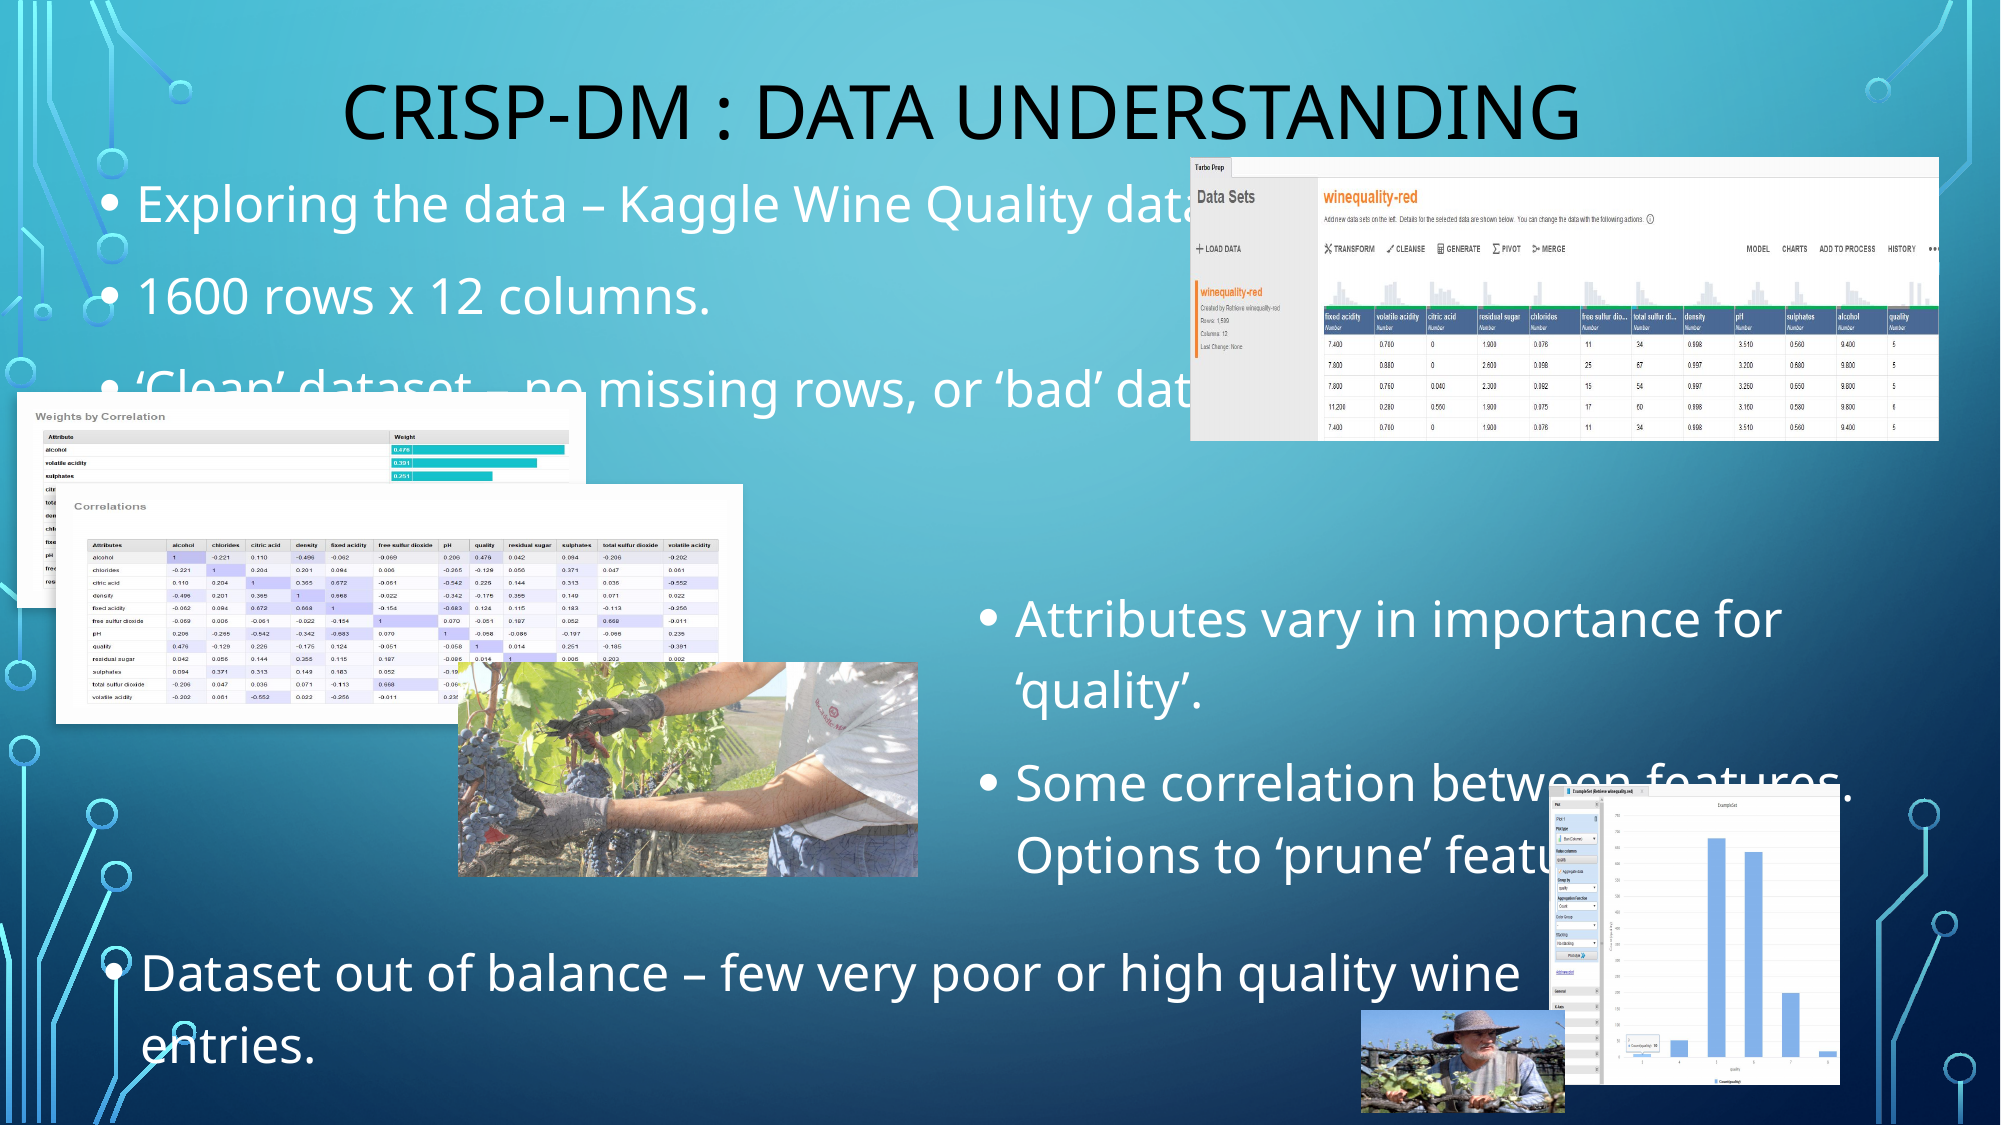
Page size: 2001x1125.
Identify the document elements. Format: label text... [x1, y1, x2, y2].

text_box Attributes vary in importance for ‘quality’. Some correlation between features. Options to ‘prune’ feature list. [962, 567, 1981, 797]
picture [1361, 784, 1840, 1113]
picture [1189, 157, 1939, 441]
text_box Dataset out of balance – few very poor or high quality wine entries. [88, 921, 1548, 1044]
text_box CRISP-DM : Data Understanding [228, 38, 1698, 152]
picture [33, 408, 918, 877]
text_box Exploring the data – Kaggle Wine Quality dataset. 1600 rows x 12 columns. ‘Clean’ dataset – no missing rows, or ‘bad’ data. [83, 152, 1737, 392]
